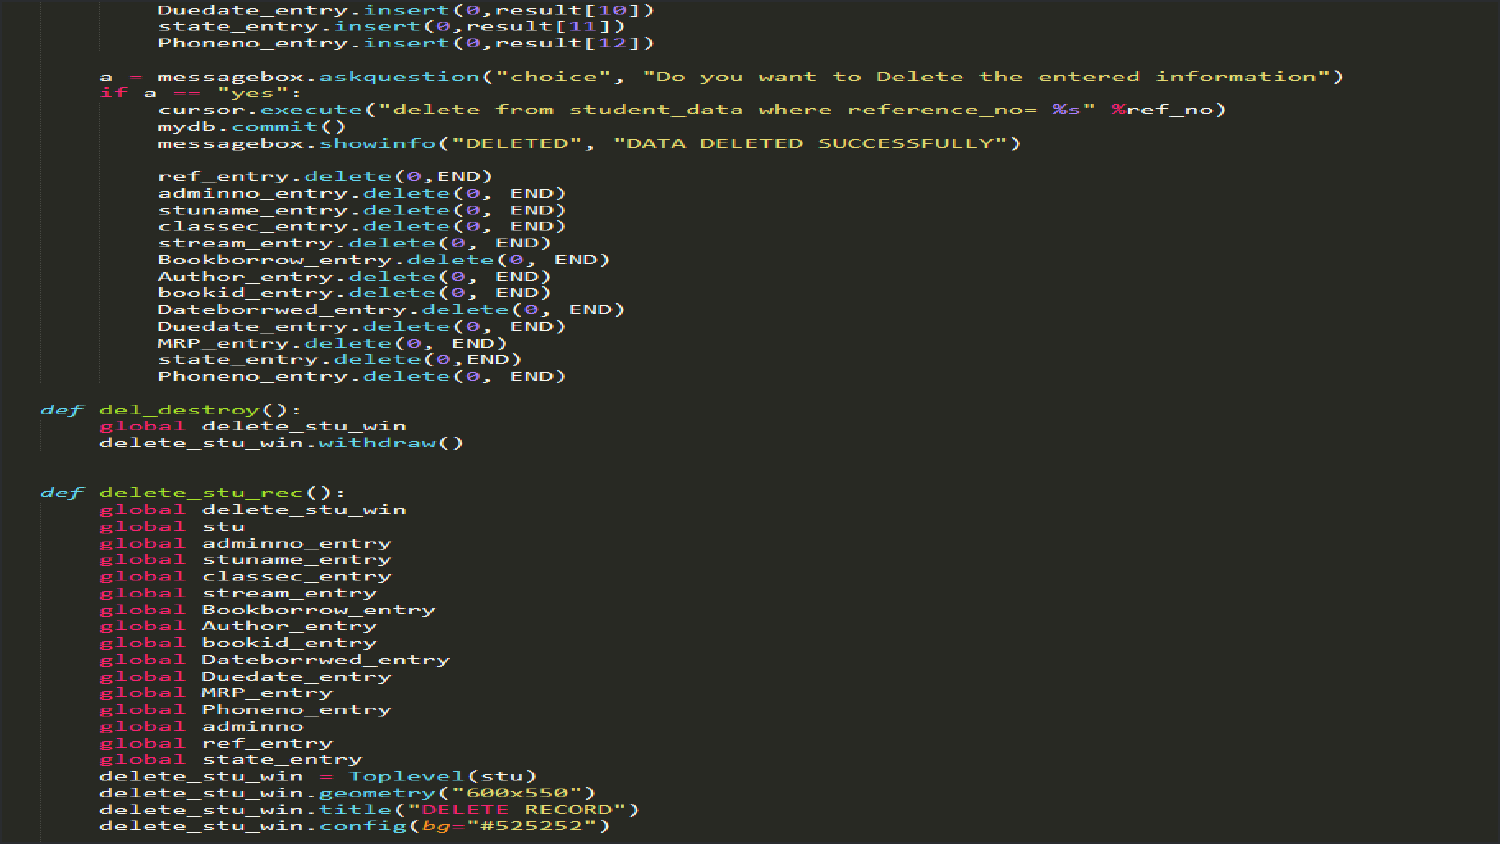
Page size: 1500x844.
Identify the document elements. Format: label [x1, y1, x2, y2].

text_box [0, 0, 1500, 844]
